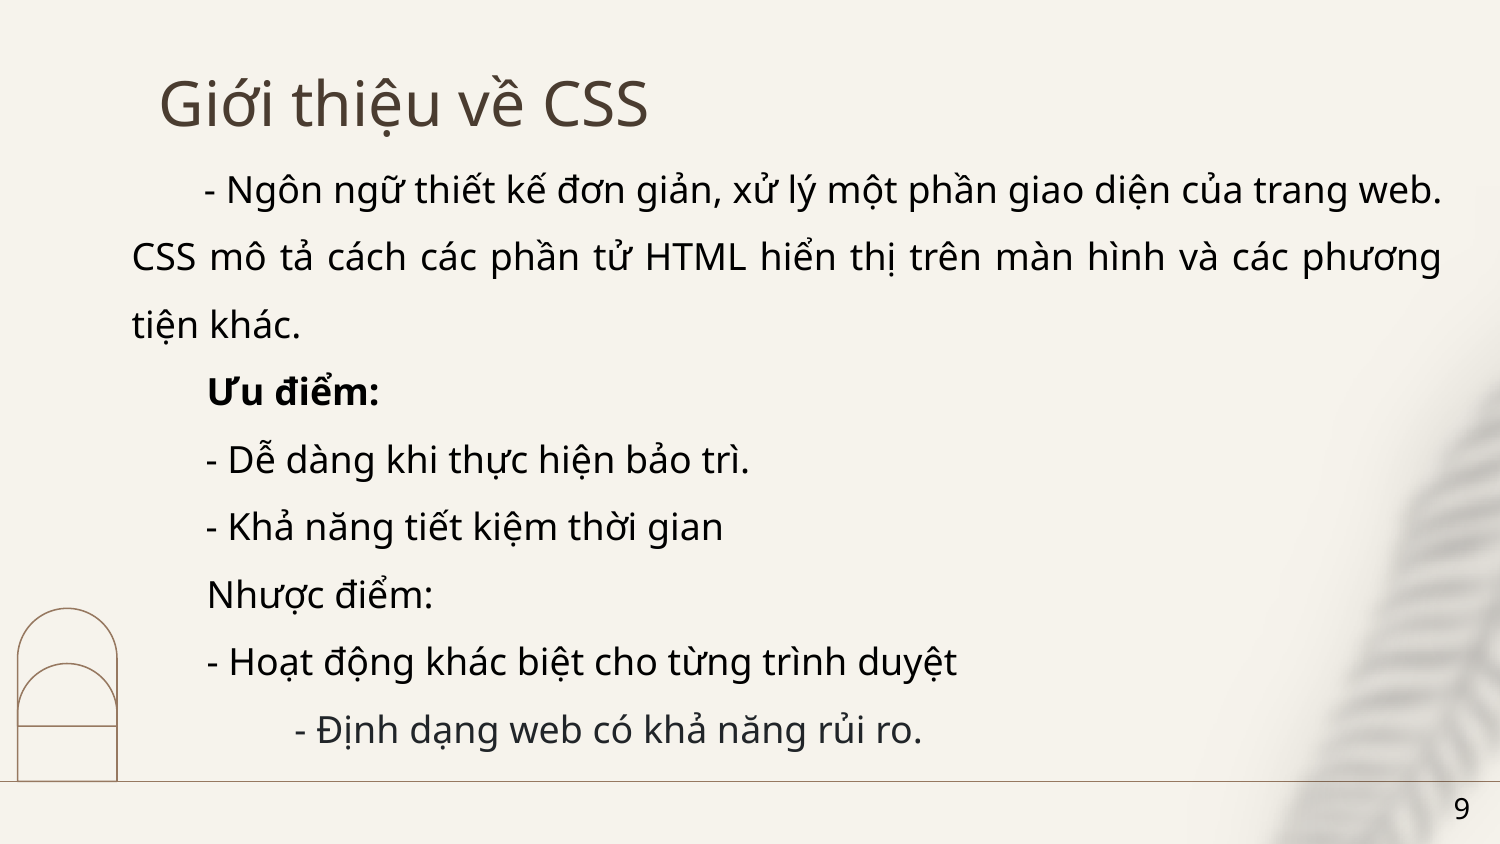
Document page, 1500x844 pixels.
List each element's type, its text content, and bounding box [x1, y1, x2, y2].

text_box 9 [1438, 783, 1500, 833]
text_box - Ngôn ngữ thiết kế đơn giản, xử lý một phần giao diện của trang web. CSS mô tả cách các phần tử HTML hiển thị trên màn hình và các phương tiện khác. Ưu điểm: - Dễ dàng khi thực hiện bảo trì. - Khả năng tiết kiệm thời gian Nhược điểm: - Hoạt động khác biệt cho từng trình duyệt - Định dạng web có khả năng rủi ro. [116, 135, 1459, 758]
title Giới thiệu về CSS [143, 48, 1408, 135]
